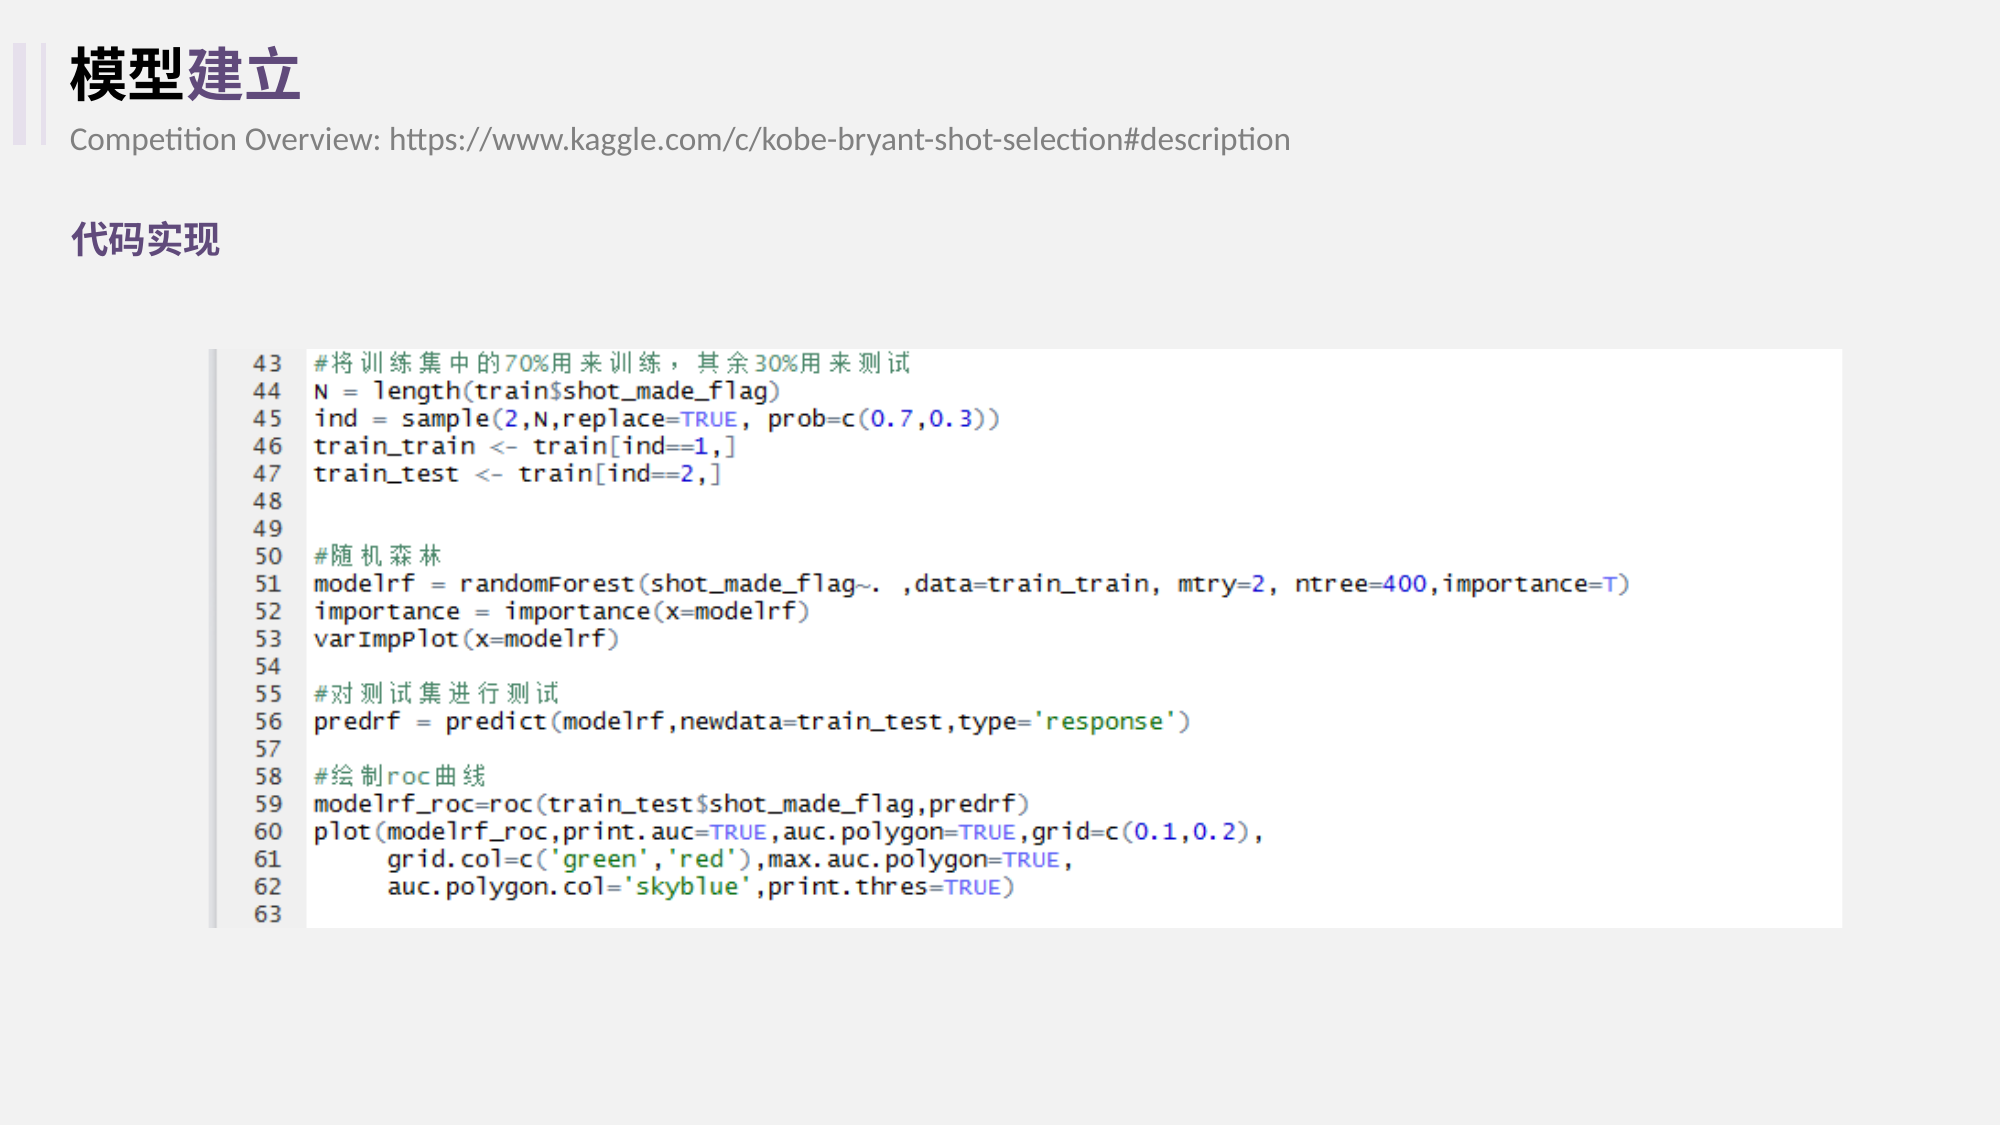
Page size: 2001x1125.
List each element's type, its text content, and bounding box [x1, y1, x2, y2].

text_box 模型建立 [54, 30, 1457, 110]
picture [208, 349, 1843, 928]
text_box Competition Overview: https://www.kaggle.com/c/kobe-bryant-shot-selection#description [55, 109, 1627, 193]
text_box 代码实现 [56, 208, 237, 269]
